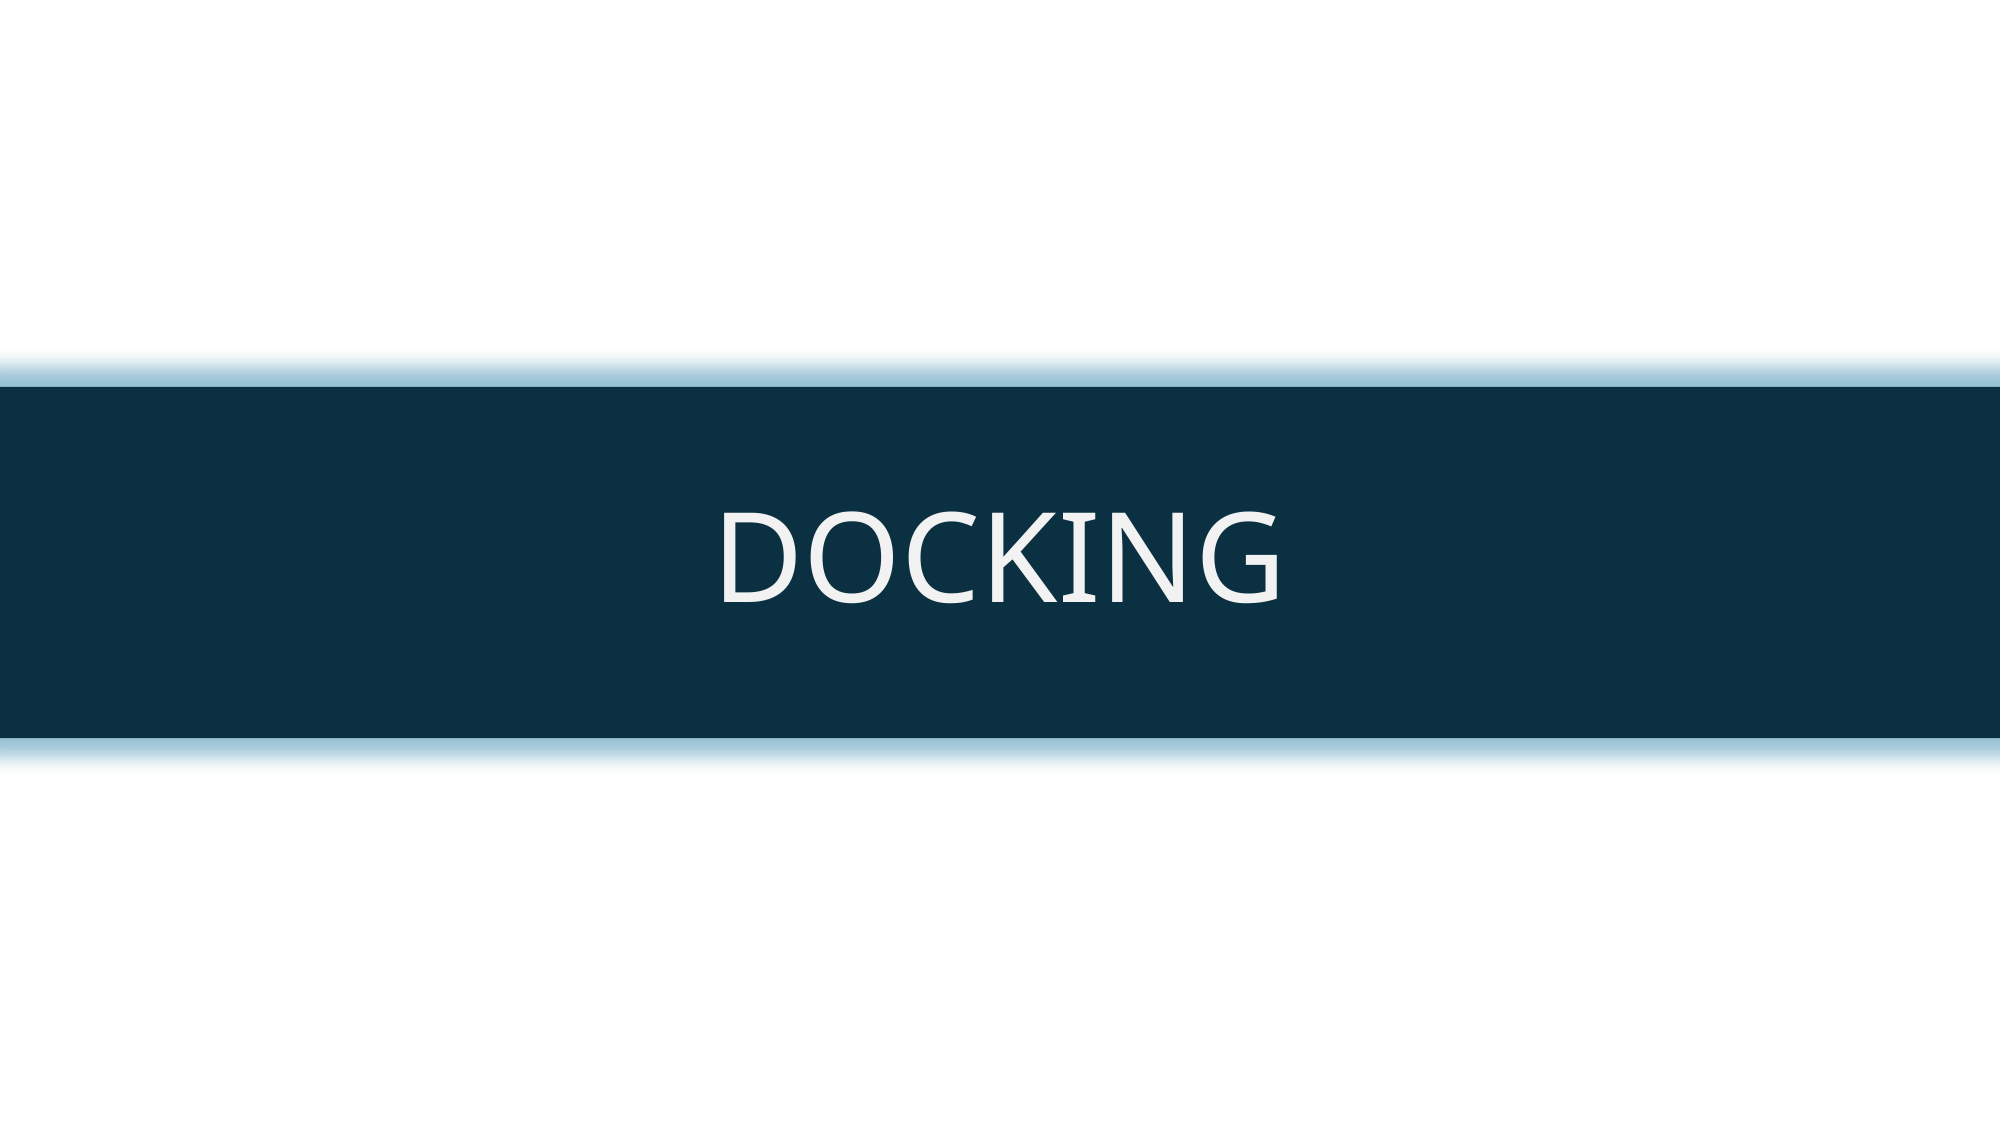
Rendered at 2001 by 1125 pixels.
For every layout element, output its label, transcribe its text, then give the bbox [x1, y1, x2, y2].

text_box [0, 385, 2000, 740]
title DOCKING [137, 453, 1863, 672]
